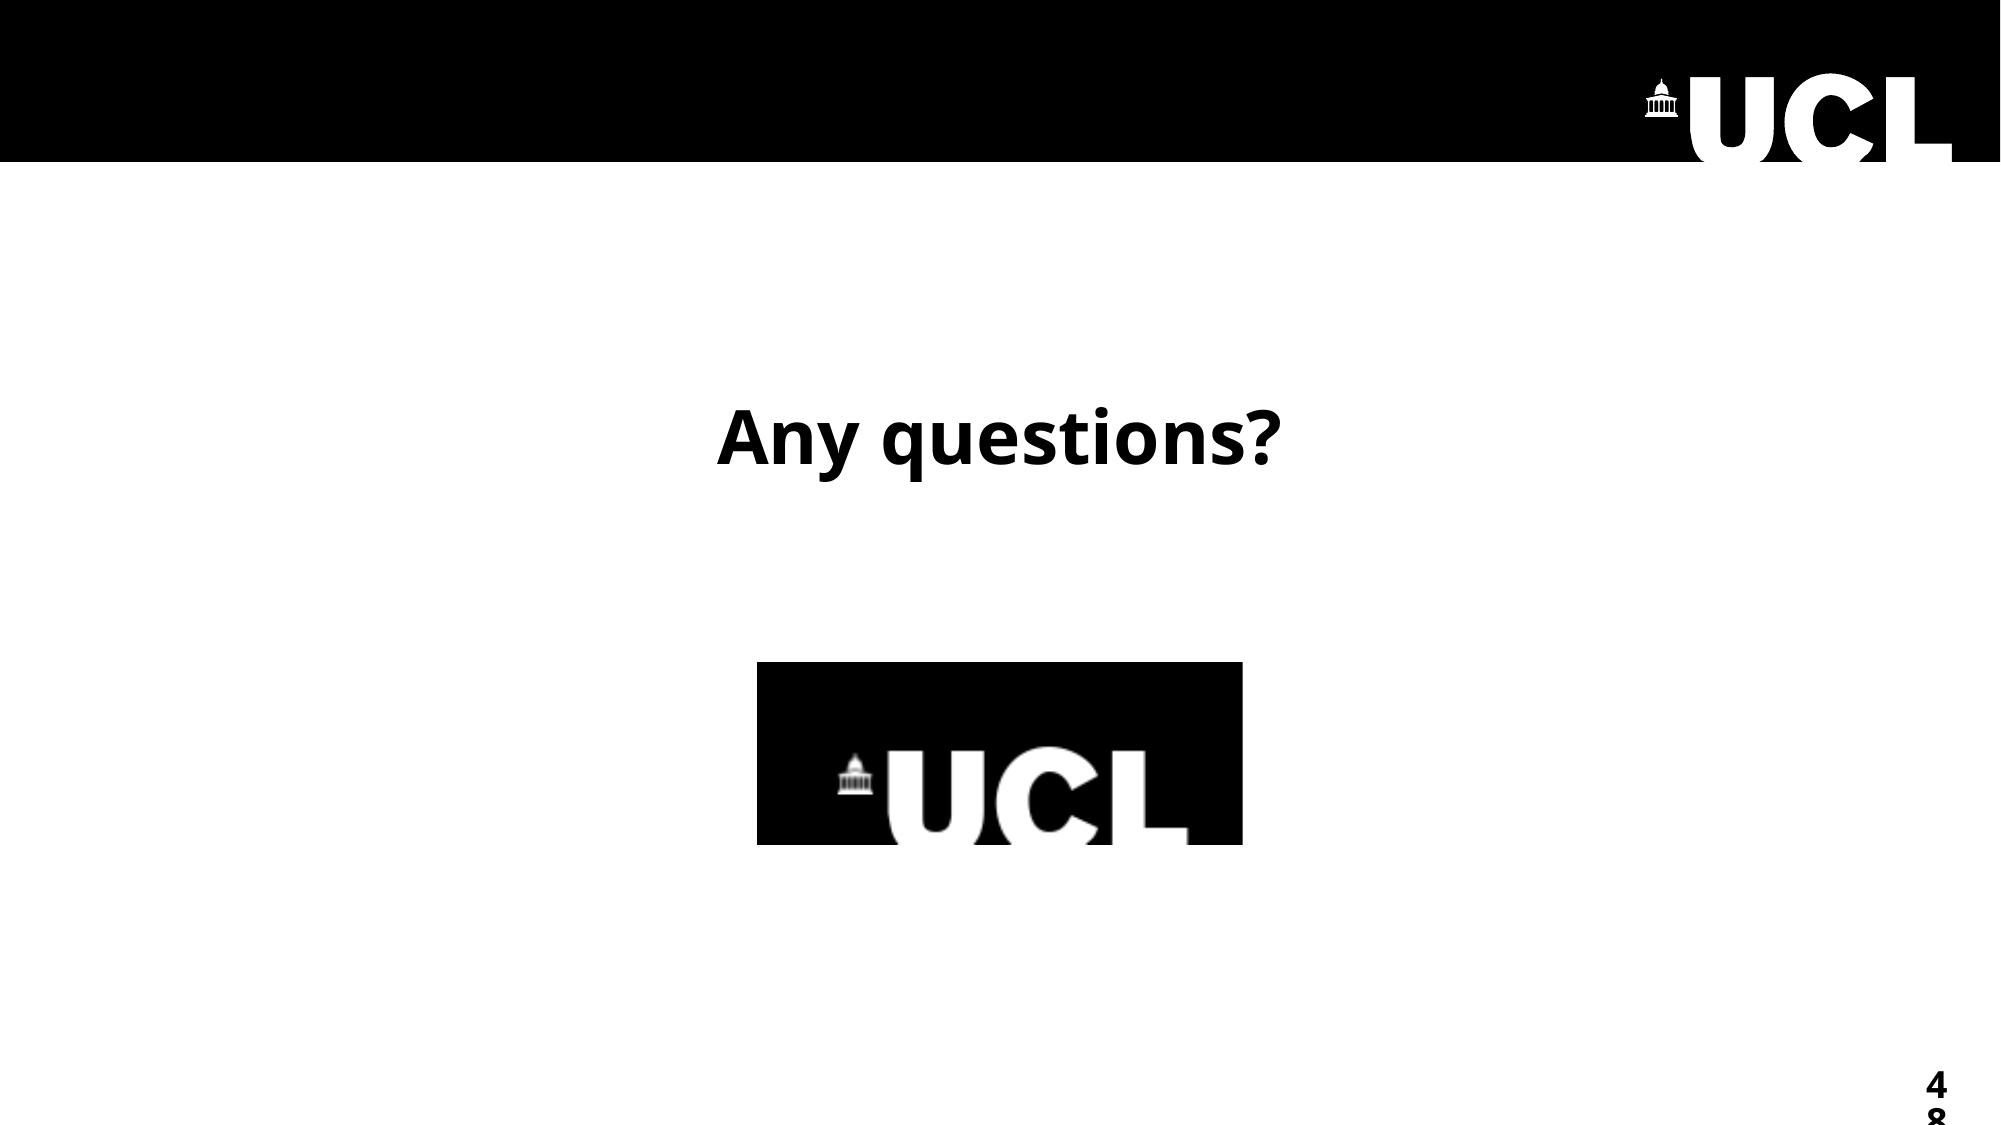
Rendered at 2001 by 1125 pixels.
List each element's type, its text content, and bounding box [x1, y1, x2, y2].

text_box 48 [1911, 1051, 1983, 1122]
text_box Any questions? [51, 382, 1949, 577]
picture [757, 662, 1243, 845]
picture [1645, 78, 1678, 117]
